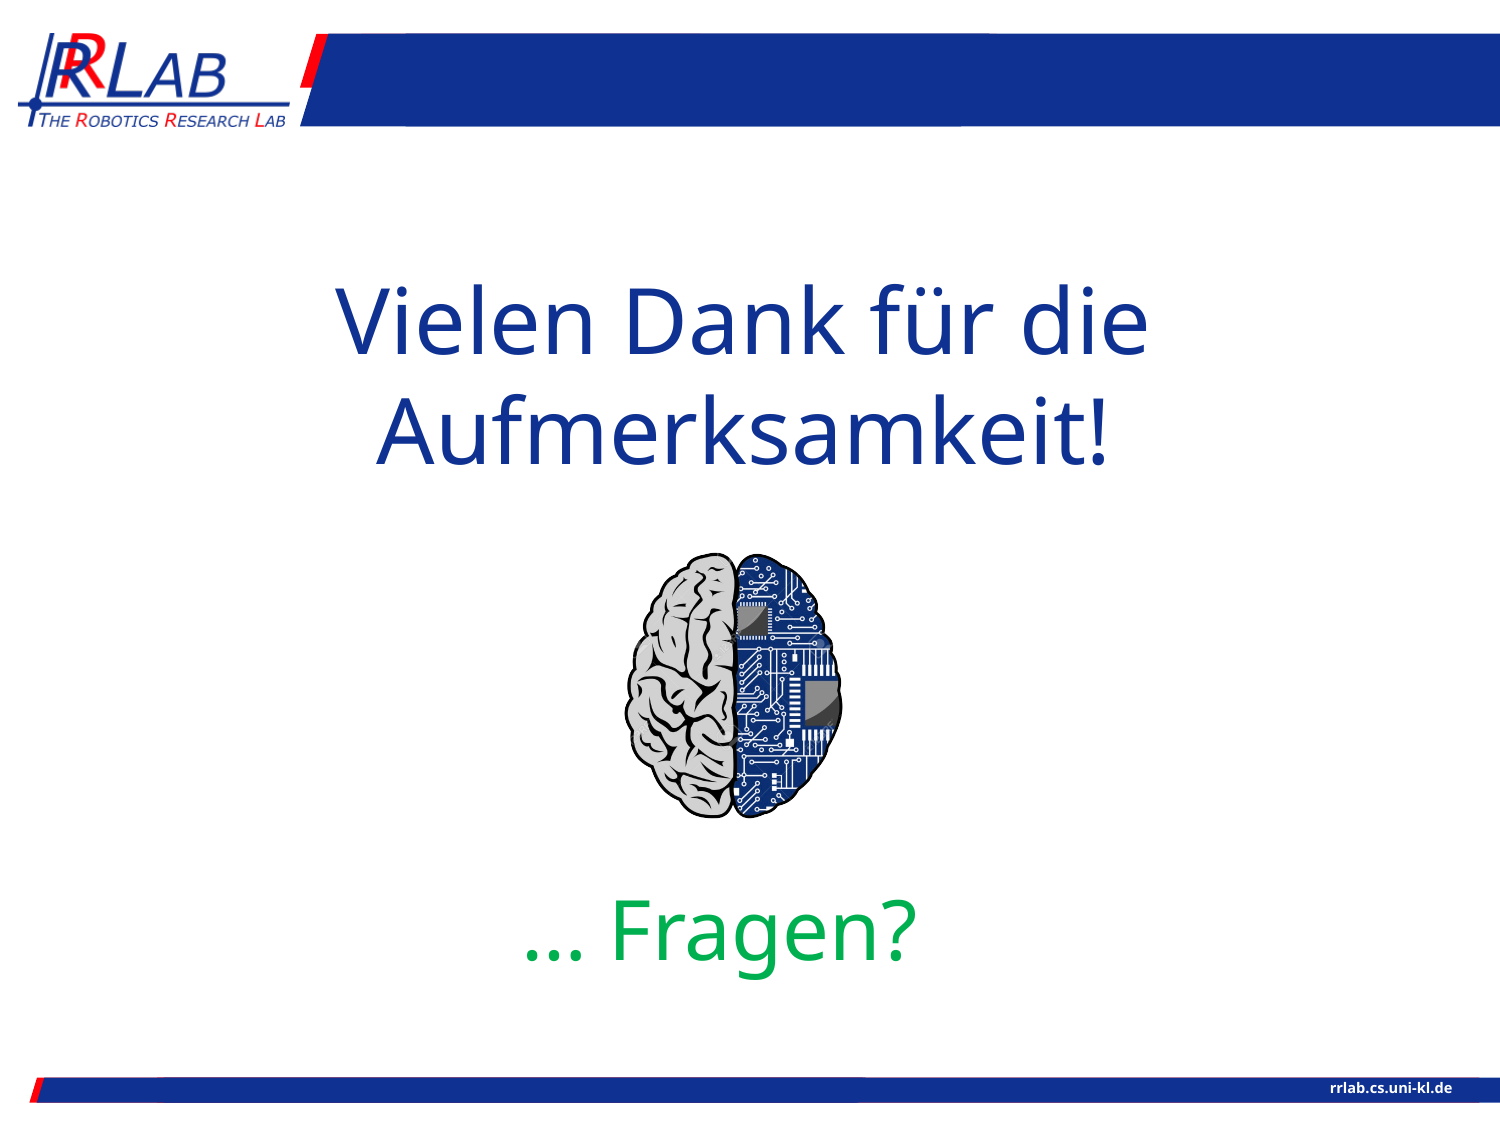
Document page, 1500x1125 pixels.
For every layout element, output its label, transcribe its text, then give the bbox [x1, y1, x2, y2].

picture [17, 33, 290, 127]
picture [619, 550, 848, 826]
list Vielen Dank für die Aufmerksamkeit! [41, 255, 1447, 1056]
text_box … Fragen? [407, 869, 1032, 1125]
